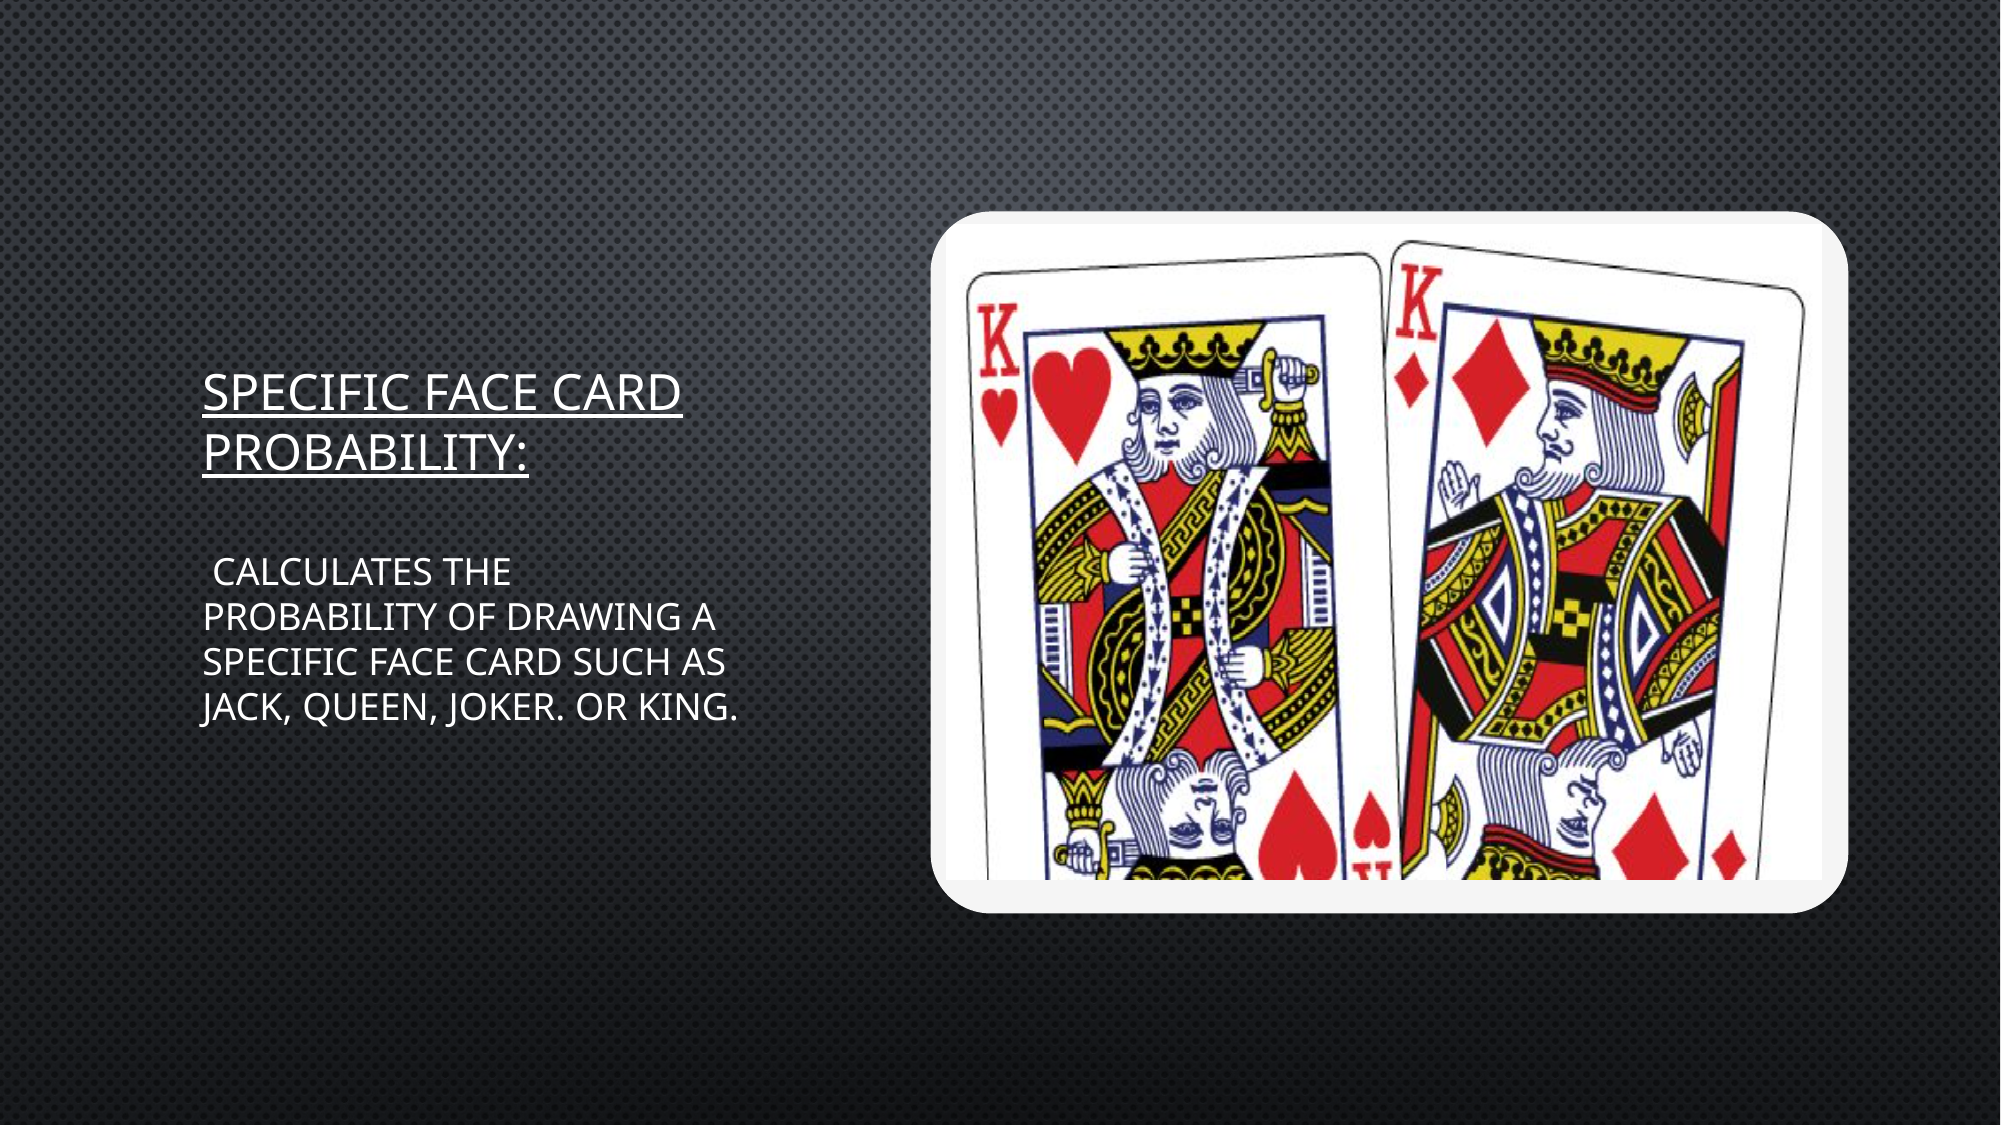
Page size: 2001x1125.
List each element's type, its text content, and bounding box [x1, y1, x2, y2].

list Calculates the probability of drawing a specific face card such as Jack, Queen, Joker. or King. [187, 487, 770, 788]
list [930, 211, 1849, 914]
title Specific Face Card Probability: [187, 262, 770, 487]
